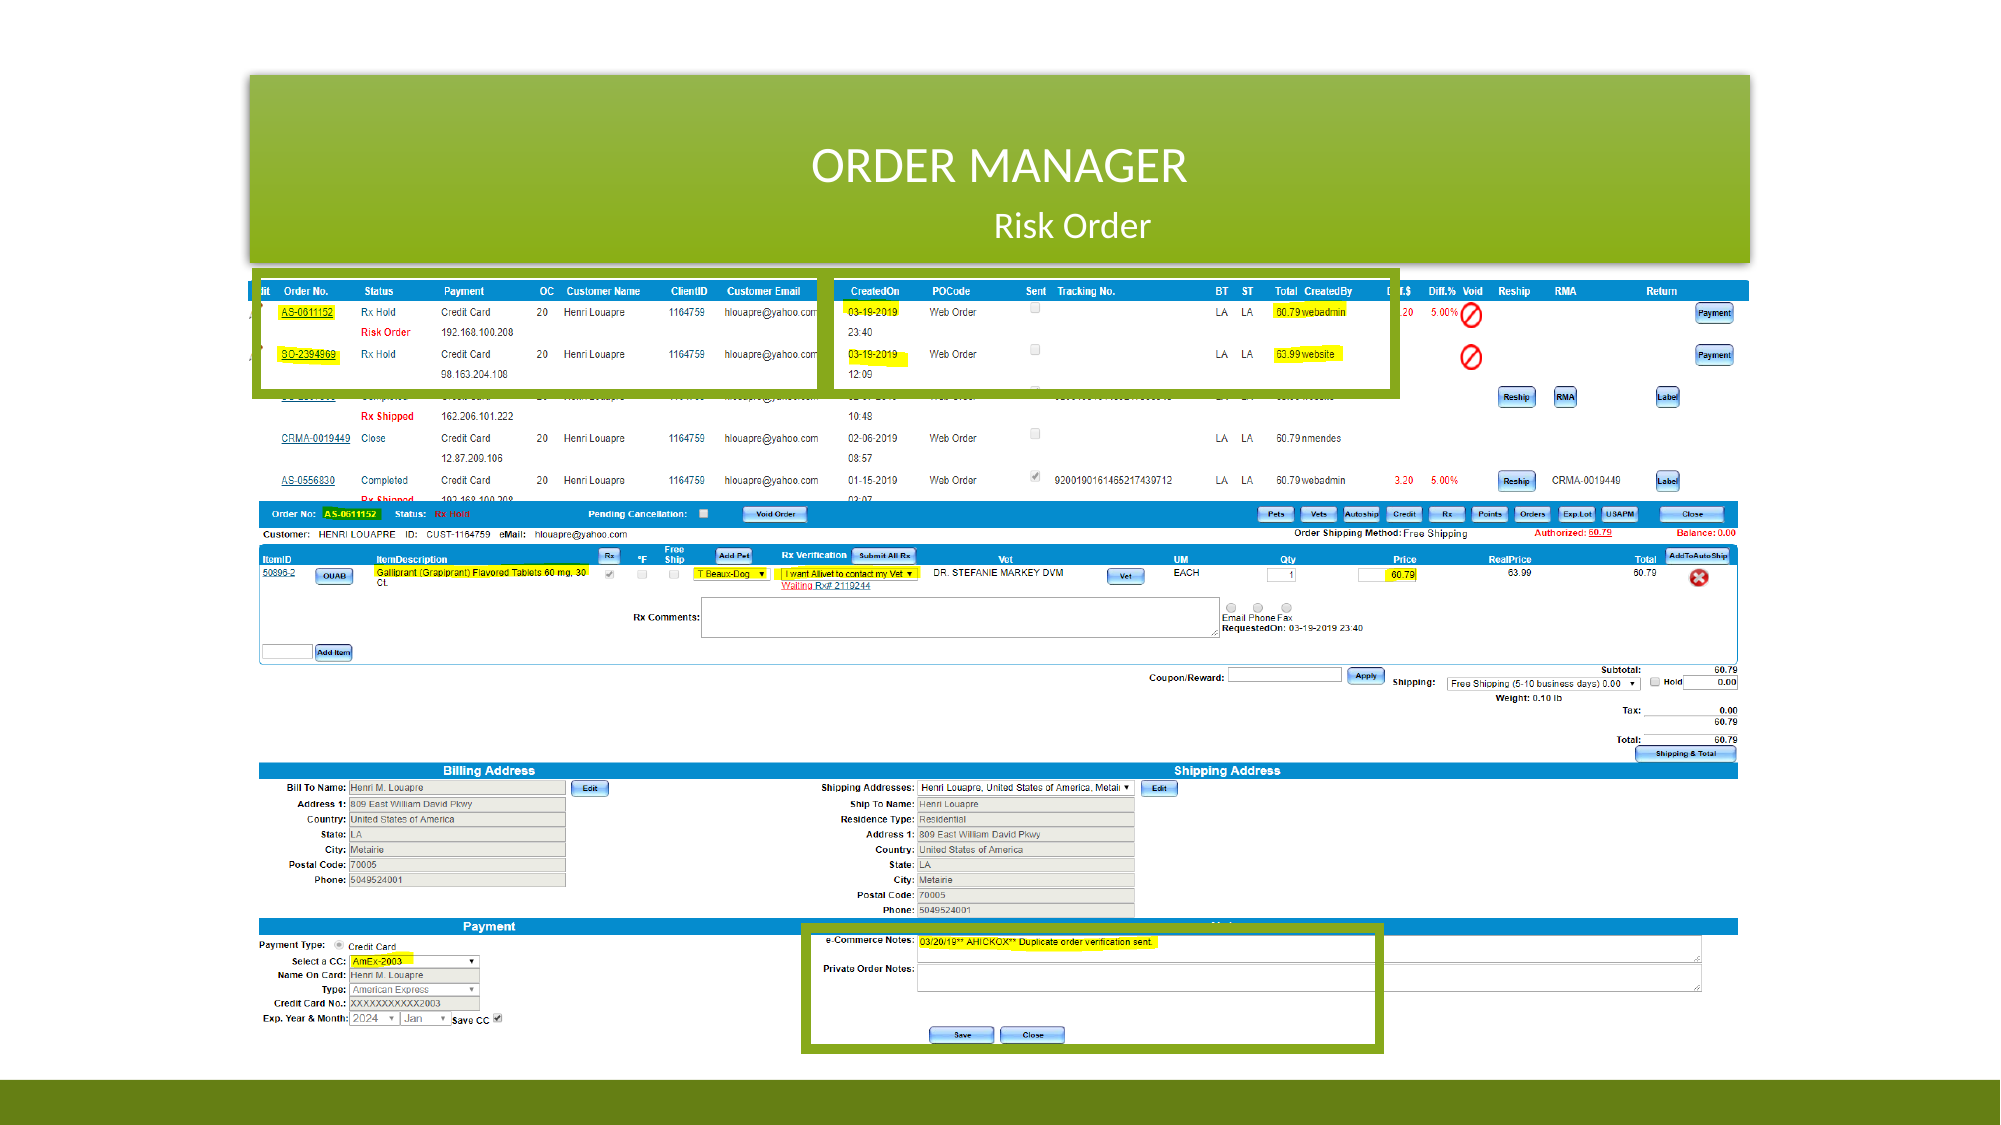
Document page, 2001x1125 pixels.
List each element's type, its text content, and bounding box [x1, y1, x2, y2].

title Order Manager [249, 75, 1750, 263]
picture [610, 512, 621, 516]
picture [256, 501, 1740, 1063]
picture [323, 507, 381, 519]
picture [1258, 507, 1294, 522]
picture [1472, 507, 1508, 522]
picture [1515, 507, 1550, 522]
text_box [821, 272, 1396, 279]
picture [657, 512, 668, 516]
picture [1429, 507, 1465, 522]
picture [1602, 507, 1638, 522]
text_box [255, 272, 821, 279]
picture [1301, 507, 1337, 522]
text_box Risk Order [978, 194, 1429, 254]
picture [1344, 507, 1379, 522]
picture [743, 507, 807, 522]
picture [1387, 507, 1422, 522]
picture [1559, 507, 1595, 522]
picture [1660, 507, 1724, 522]
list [248, 279, 1749, 513]
picture [455, 512, 465, 516]
picture [700, 510, 708, 518]
